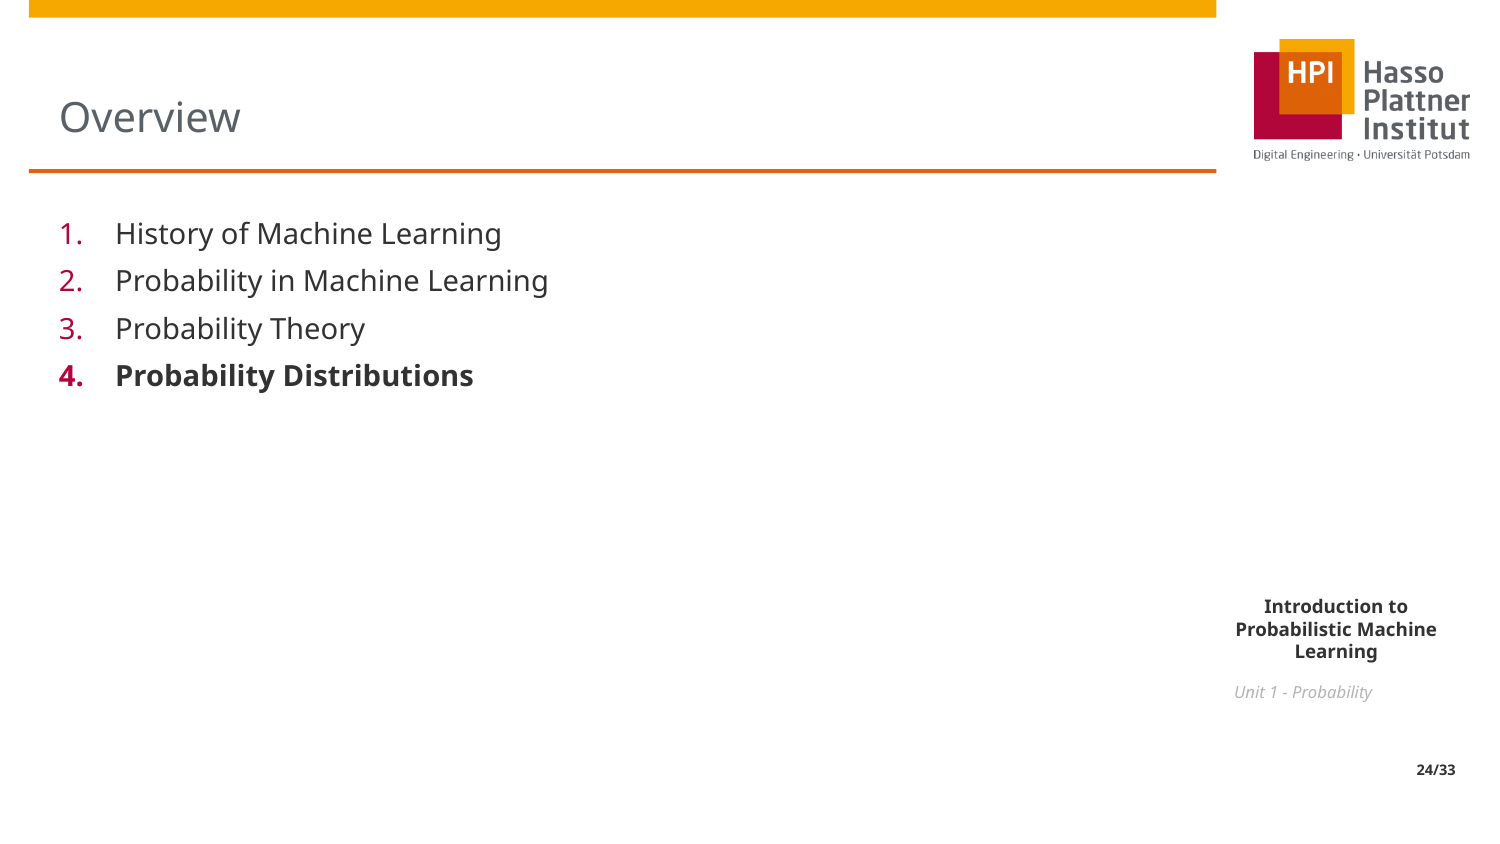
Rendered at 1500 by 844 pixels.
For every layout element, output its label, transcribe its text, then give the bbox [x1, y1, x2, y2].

list History of Machine Learning Probability in Machine Learning Probability Theory Probability Distributions [58, 203, 1187, 788]
picture [1254, 39, 1470, 161]
title Overview [58, 17, 1187, 170]
